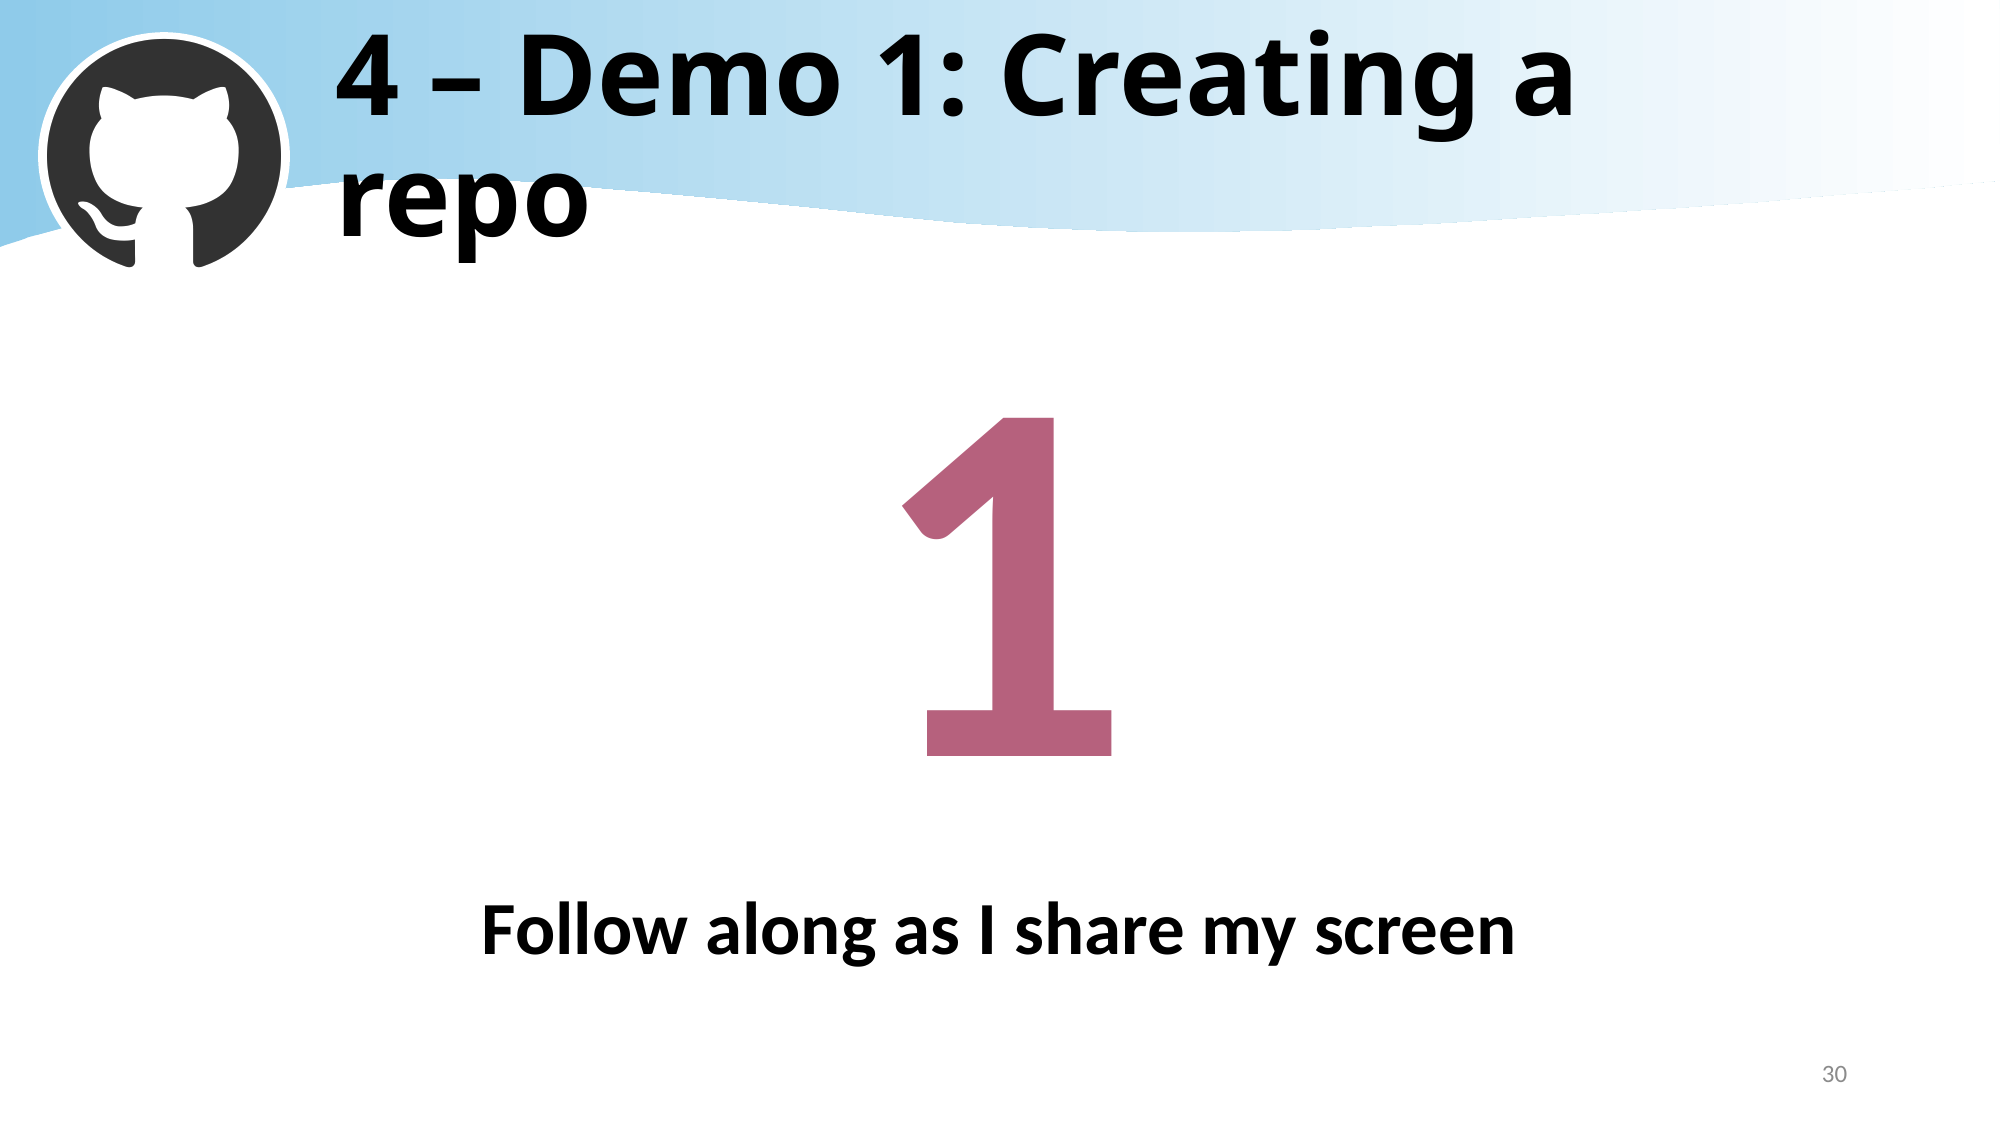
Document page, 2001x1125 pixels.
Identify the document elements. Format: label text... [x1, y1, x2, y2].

picture [47, 36, 281, 270]
slide_number 30 [1412, 1042, 1863, 1103]
list 1 Follow along as I share my screen [137, 299, 1863, 1014]
title 4 – Demo 1: Creating a repo [320, 46, 1863, 234]
